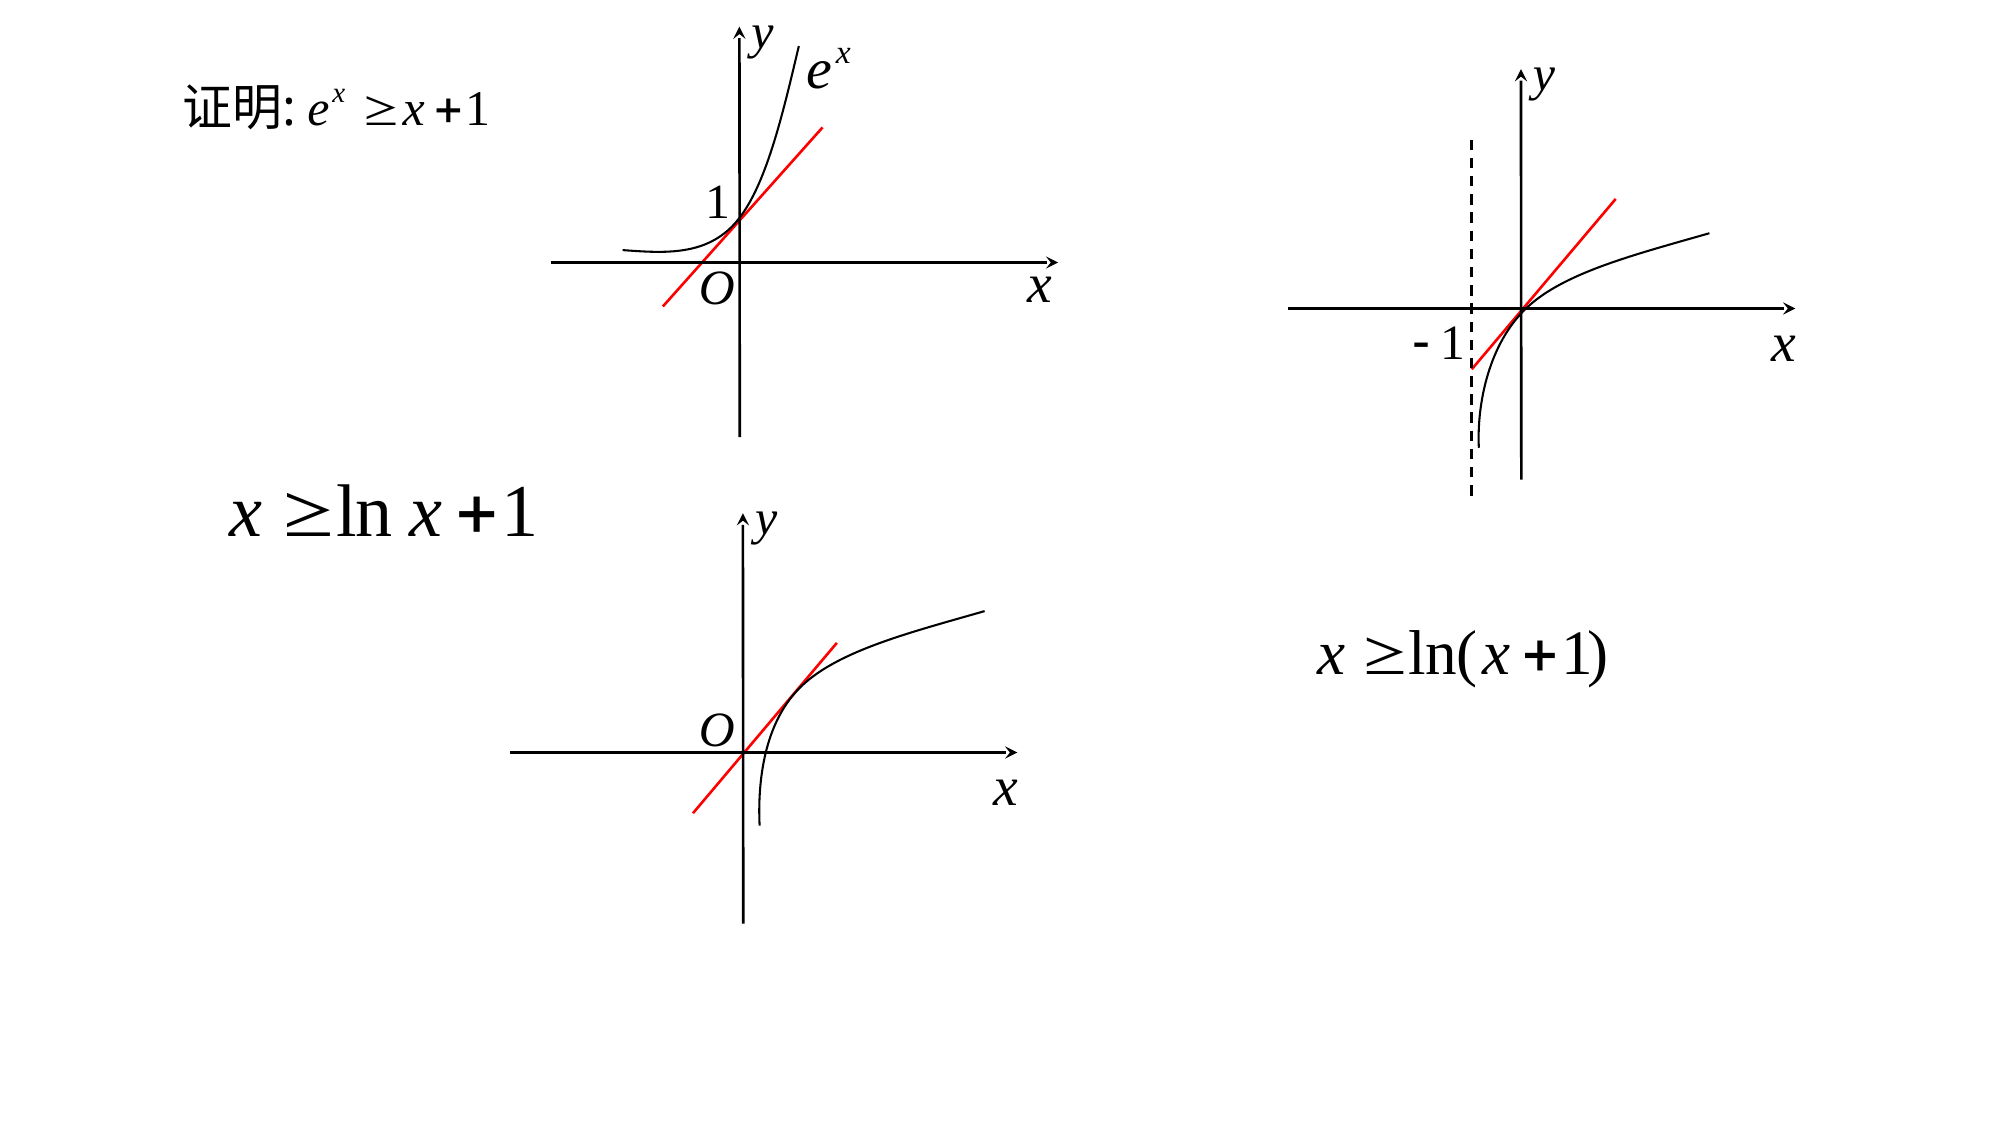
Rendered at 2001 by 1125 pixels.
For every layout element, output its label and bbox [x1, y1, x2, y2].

text_box [551, 15, 1063, 437]
text_box [1305, 616, 1621, 702]
text_box [1288, 57, 1807, 501]
text_box [510, 501, 1029, 924]
text_box [175, 71, 496, 142]
text_box [214, 468, 543, 556]
